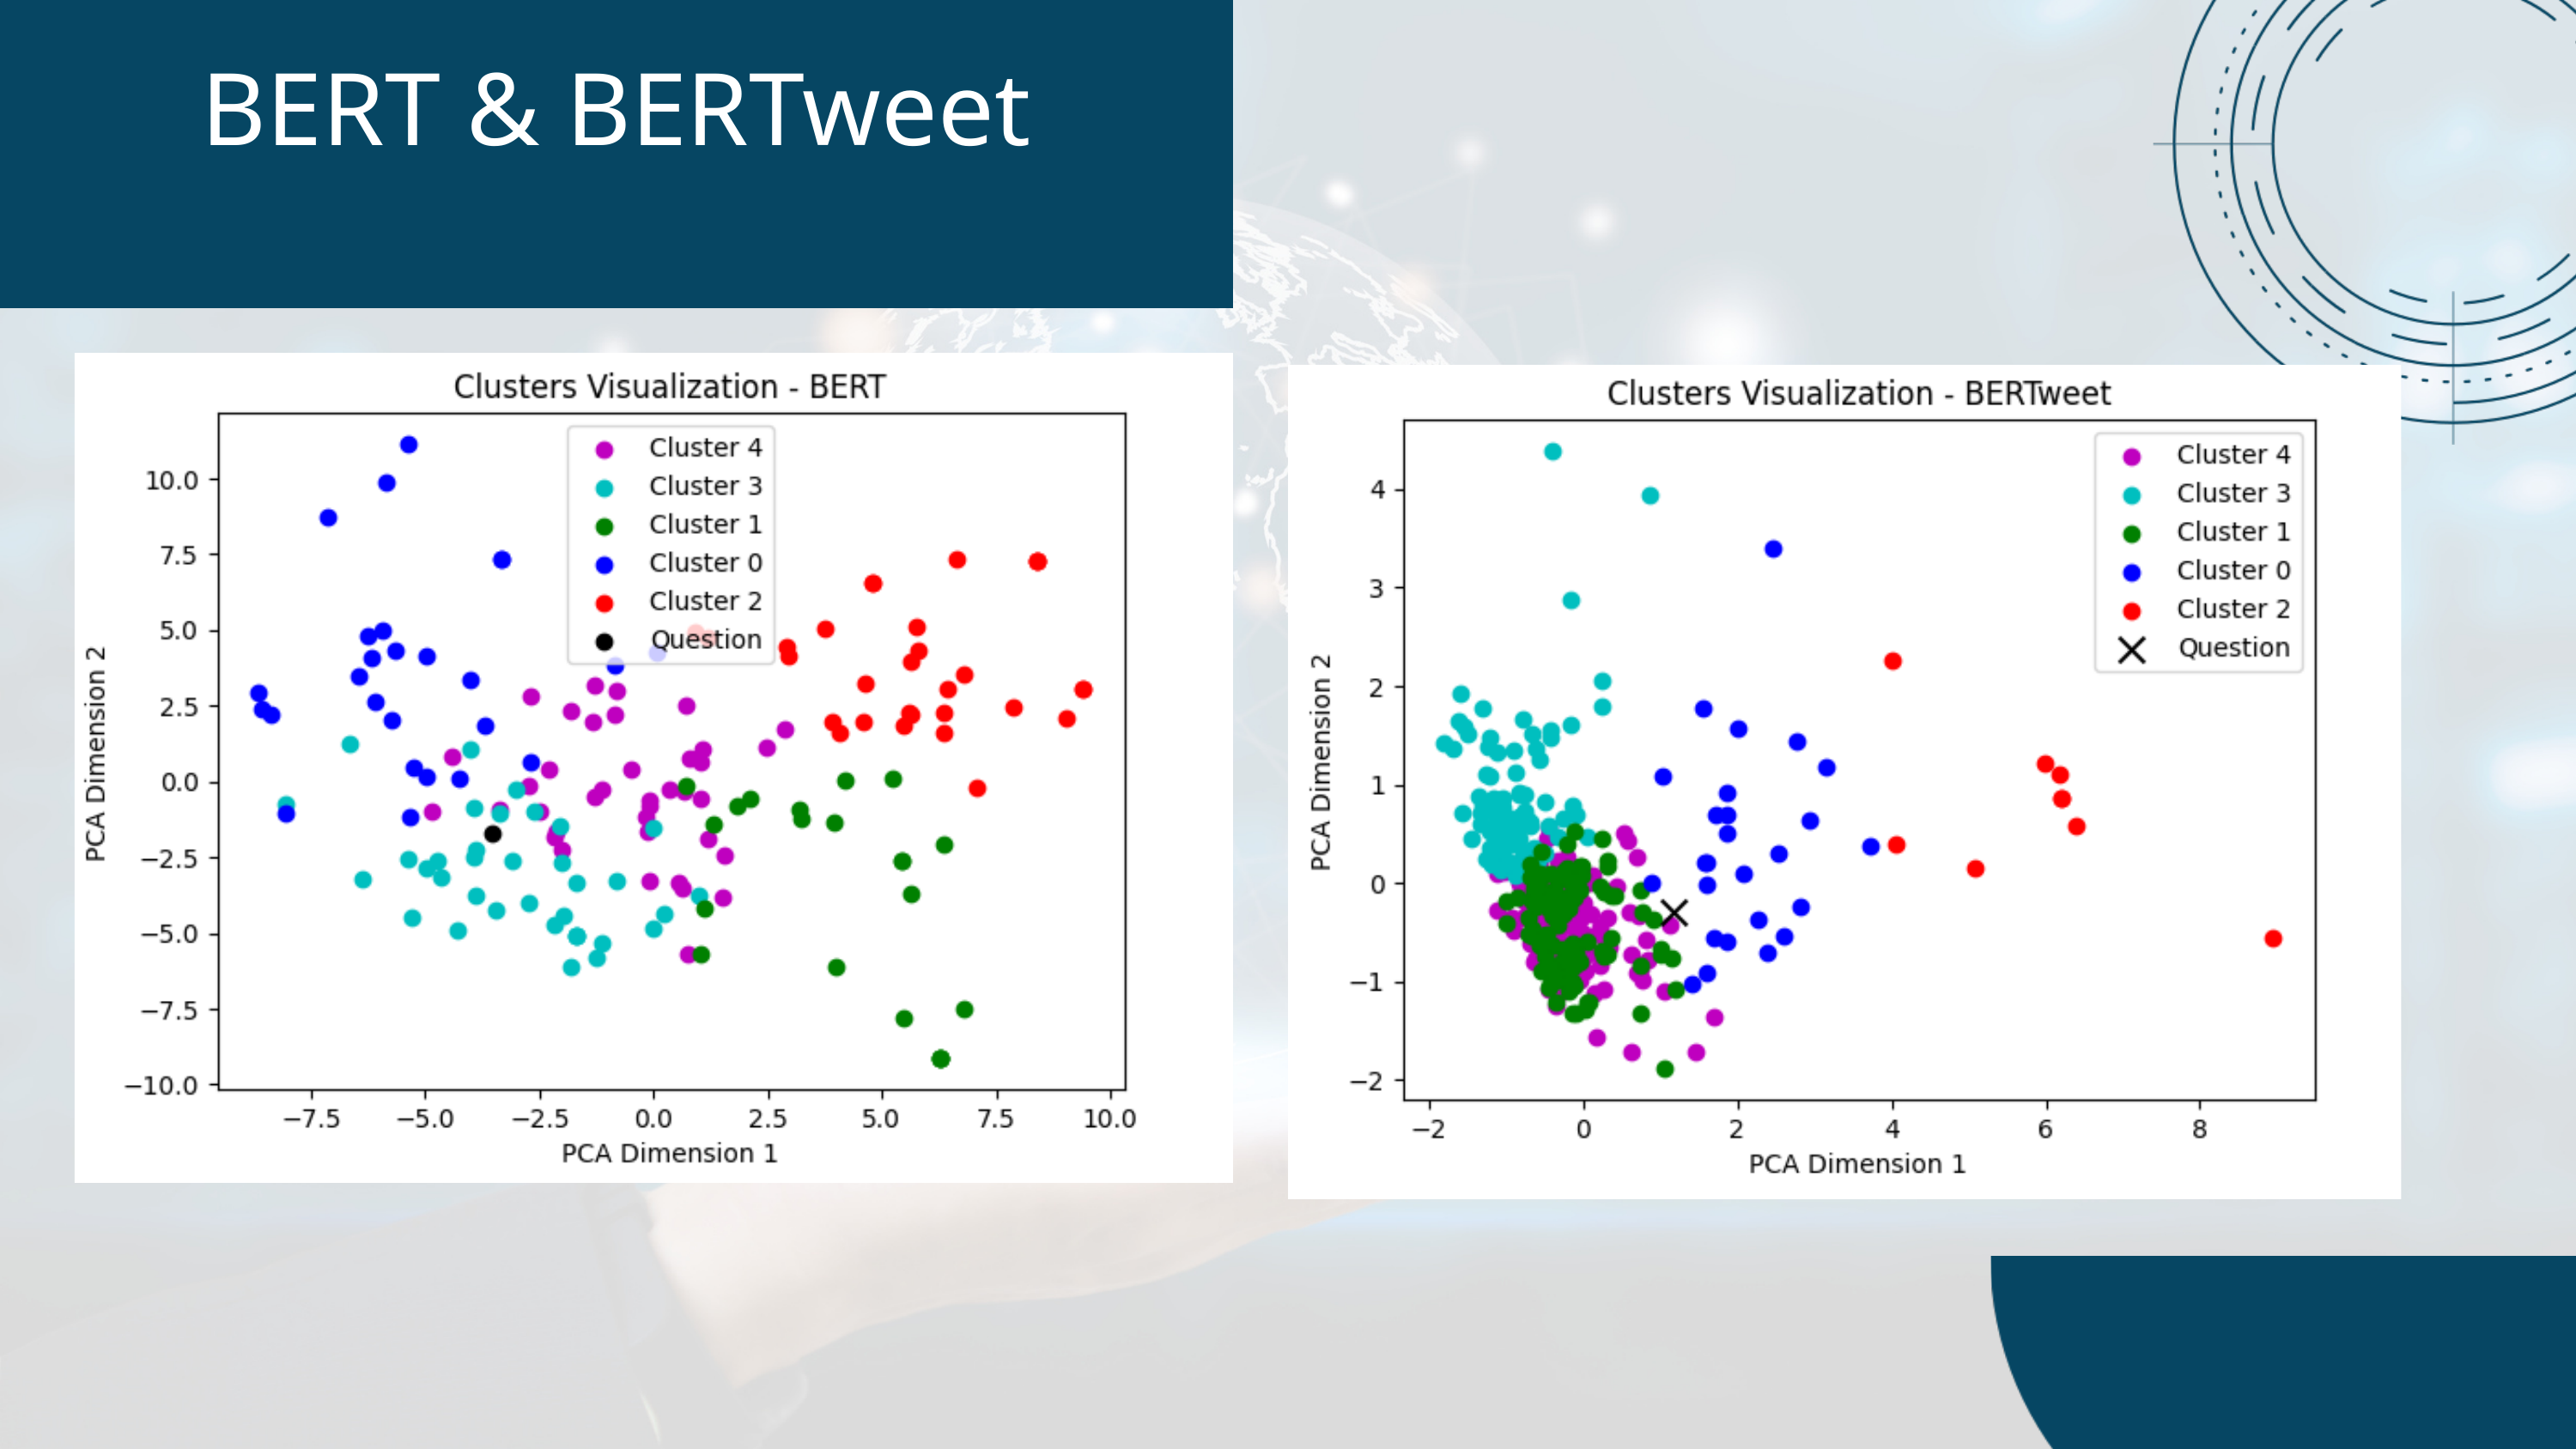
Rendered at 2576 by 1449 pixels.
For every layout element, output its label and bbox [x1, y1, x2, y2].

text_box [0, 0, 2576, 1449]
text_box [1990, 1256, 2576, 1449]
text_box [2153, 0, 2576, 445]
text_box [74, 353, 1233, 1183]
text_box [1287, 365, 2402, 1199]
text_box [0, 0, 1234, 309]
